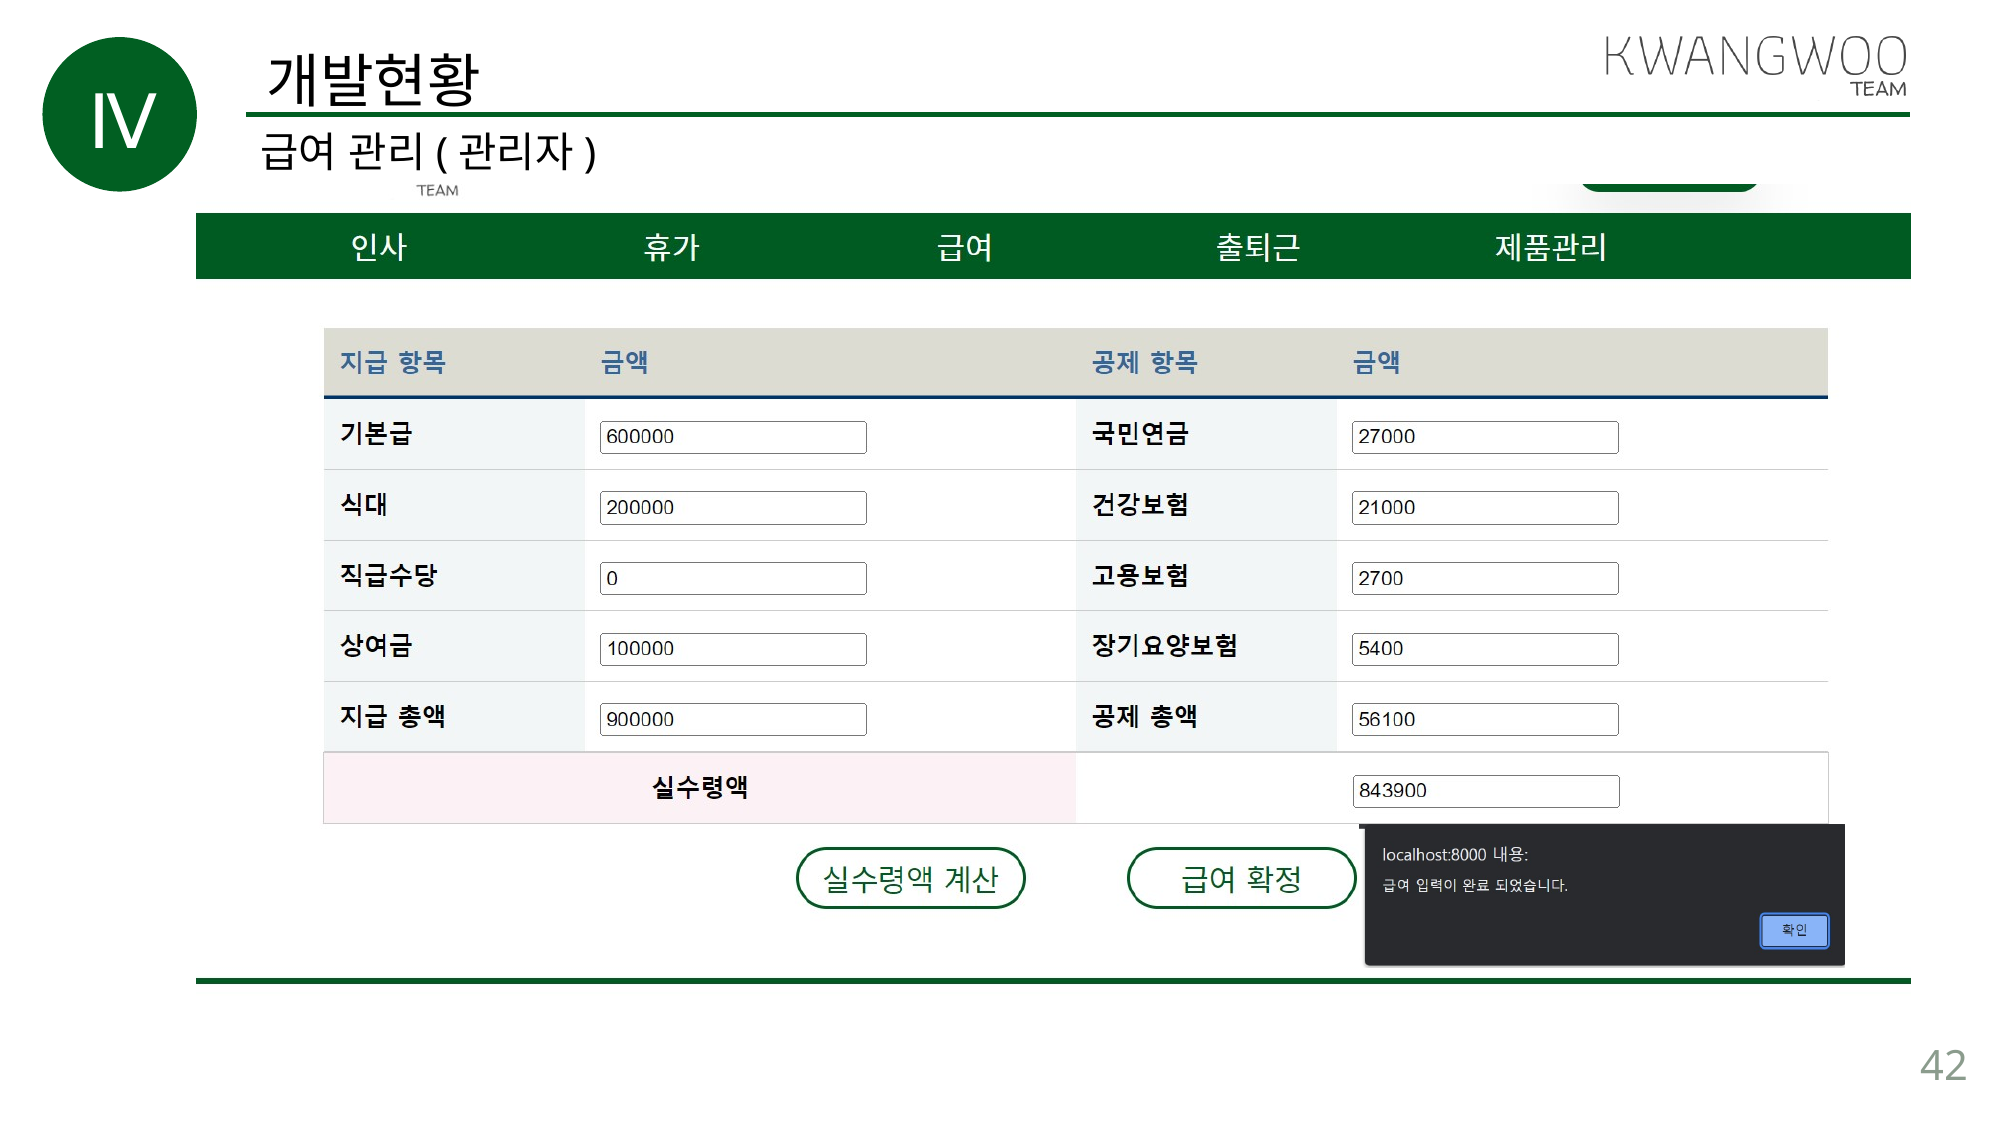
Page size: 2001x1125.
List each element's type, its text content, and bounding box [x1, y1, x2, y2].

picture [1602, 32, 1911, 101]
text_box 개발현황 [252, 115, 496, 122]
text_box [41, 36, 198, 193]
text_box Ⅳ [73, 66, 173, 172]
slide_number 42 [1533, 1037, 1984, 1098]
text_box 급여 관리(관리자) [245, 118, 612, 183]
picture [196, 183, 1911, 1008]
text_box 개발현황 [252, 37, 496, 114]
